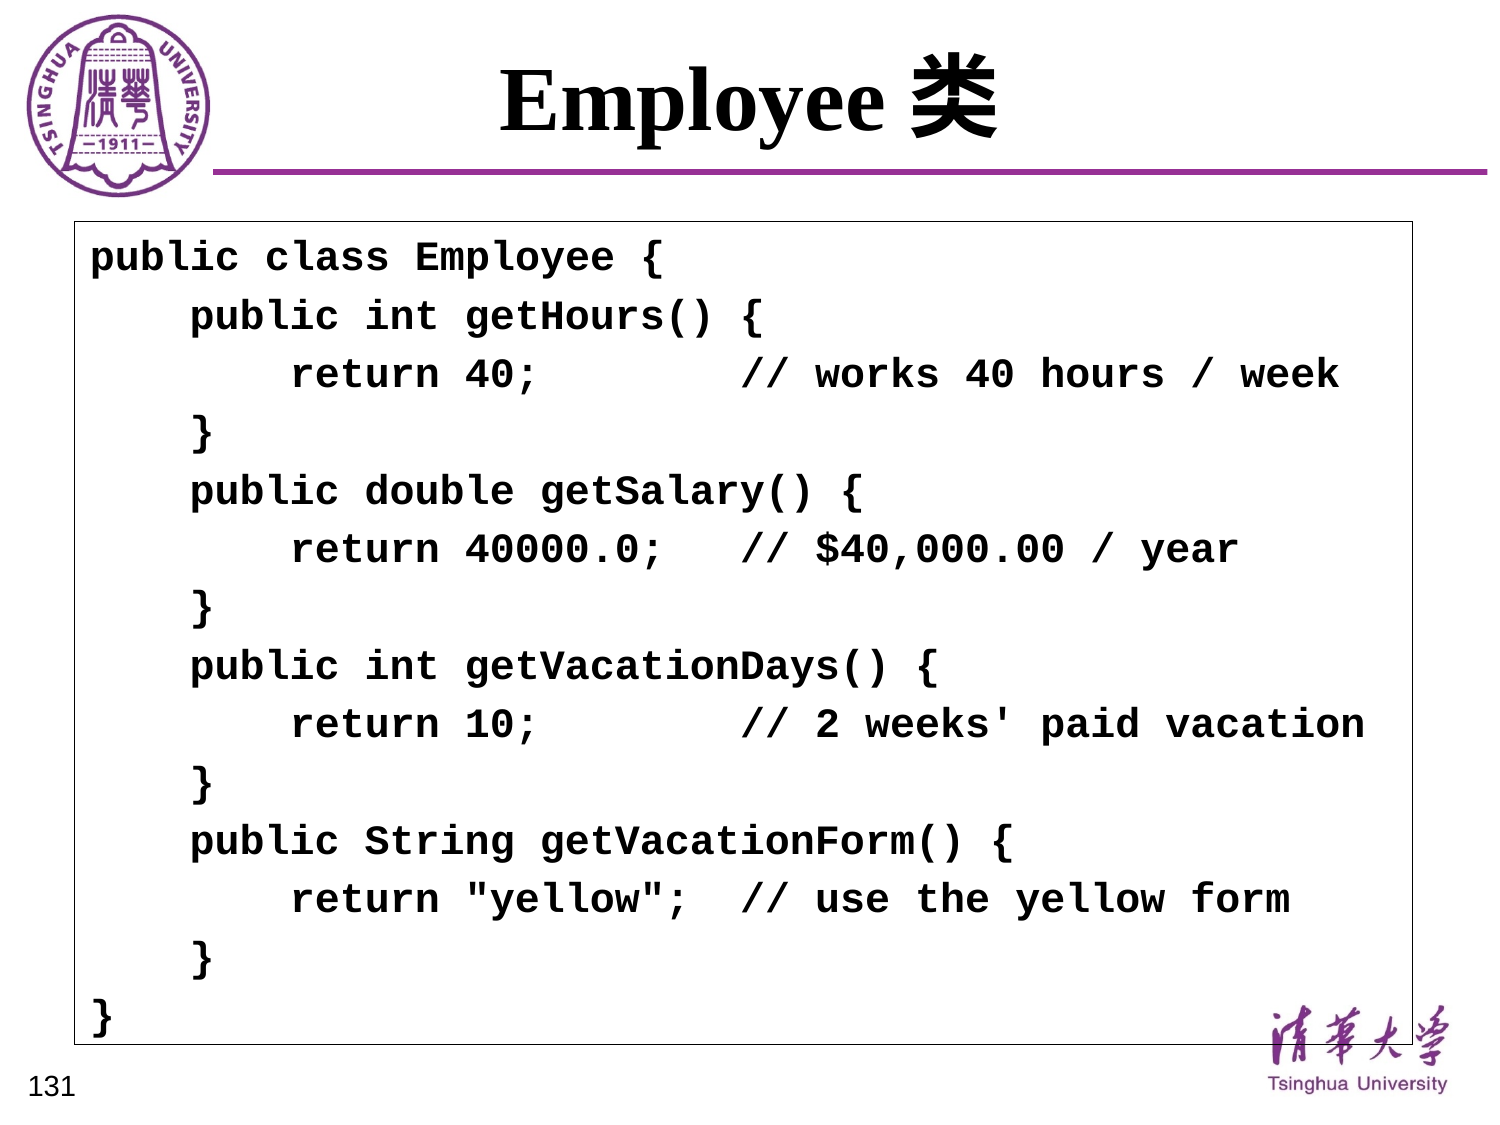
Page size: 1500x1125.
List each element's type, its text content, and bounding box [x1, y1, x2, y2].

title Employee类 [24, 37, 1476, 151]
picture [24, 151, 213, 200]
footer 131 [12, 1059, 176, 1125]
picture [1262, 999, 1454, 1101]
text_box public class Employee { public int getHours() { return 40; // works 40 hours / week } public double getSalary() { return 40000.0; // $40,000.00 / year } public int getVacationDays() { return 10; // 2 weeks' paid vacation } public String getVacationForm() { return "yellow"; // use the yellow form } } [74, 221, 1413, 1045]
picture [24, 12, 213, 37]
